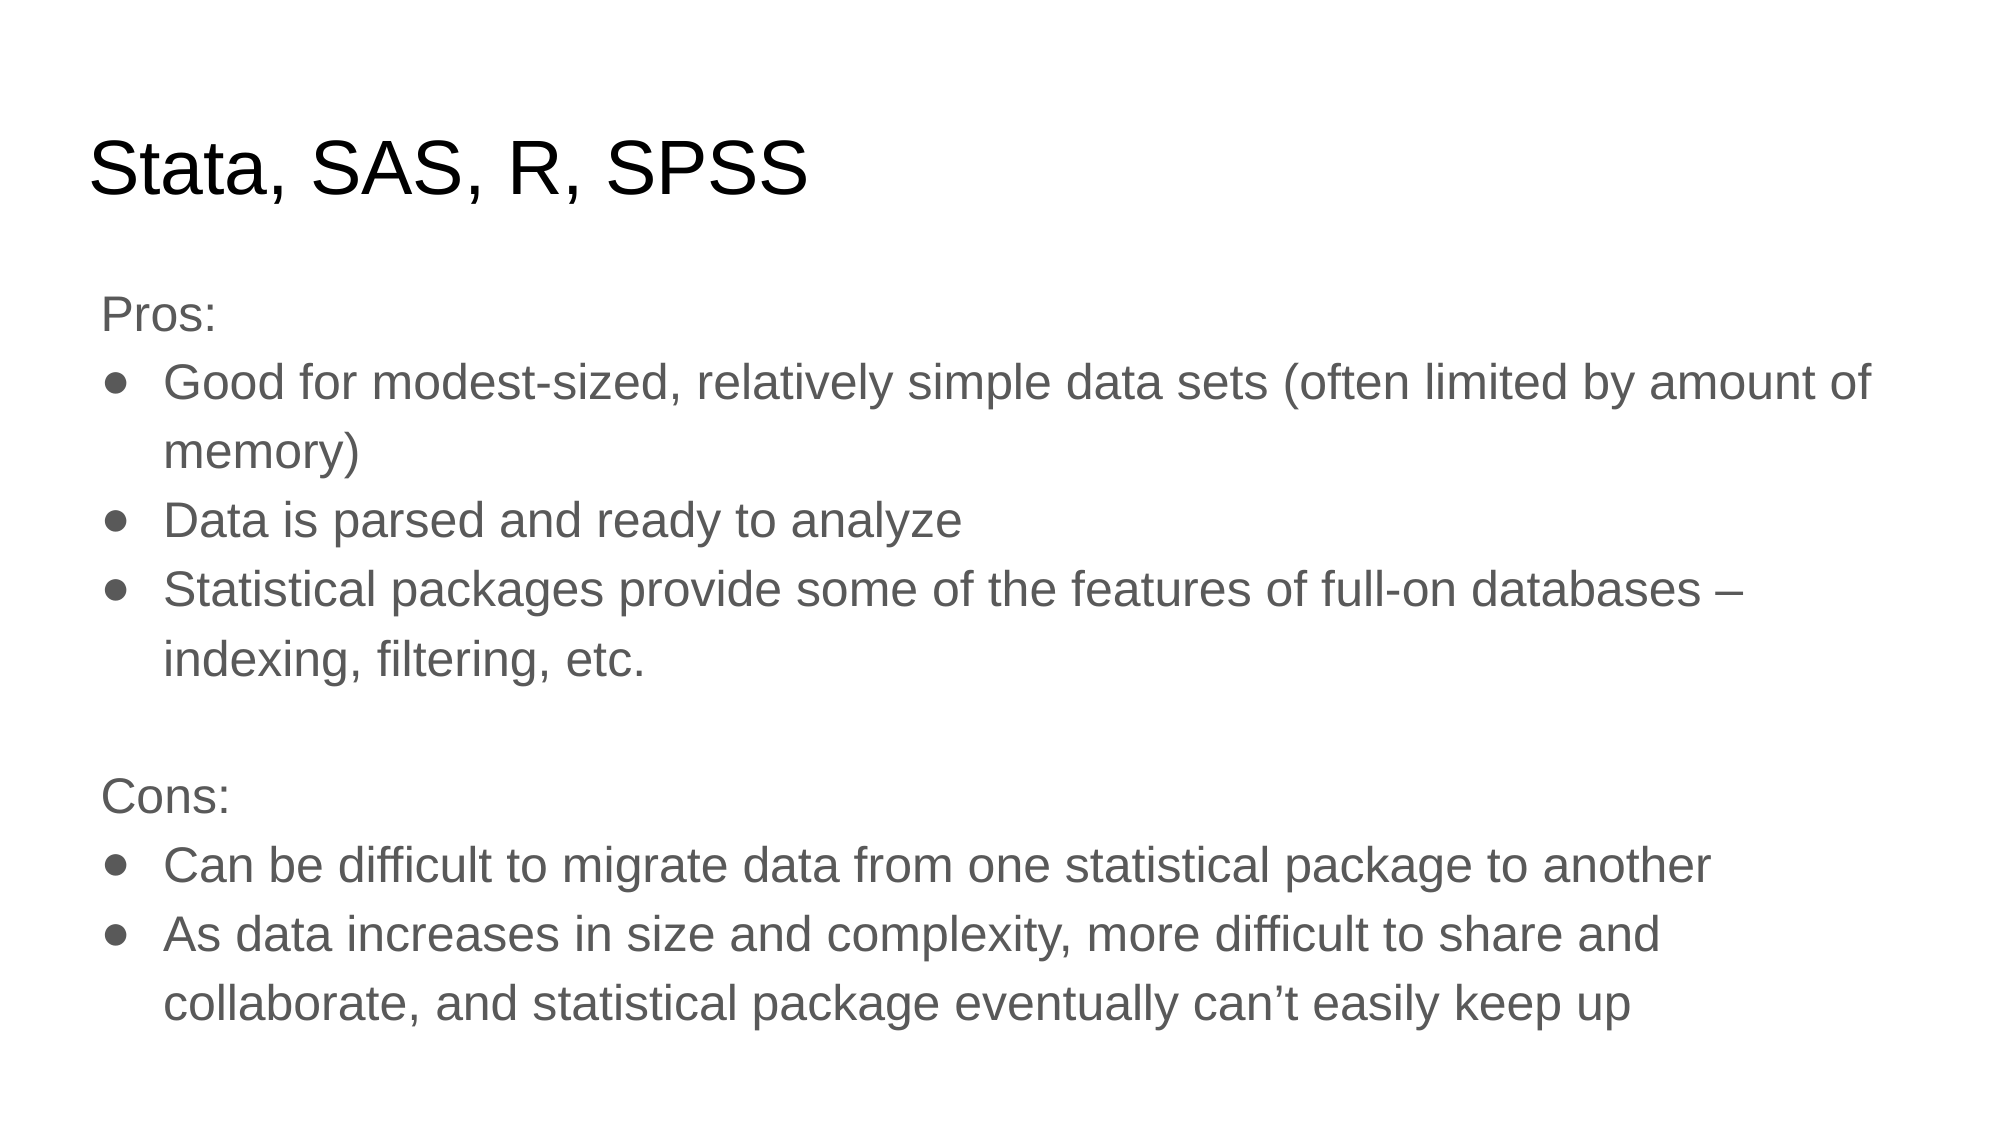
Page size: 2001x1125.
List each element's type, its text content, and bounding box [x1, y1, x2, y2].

list Pros: Good for modest-sized, relatively simple data sets (often limited by amount of memory) Data is parsed and ready to analyze Statistical packages provide some of the features of full-on databases – indexing, filtering, etc. Cons: Can be difficult to migrate data from one statistical package to another As data increases in size and complexity, more difficult to share and collaborate, and statistical package eventually can’t easily keep up [68, 252, 1932, 1073]
title Stata, SAS, R, SPSS [68, 97, 1932, 223]
